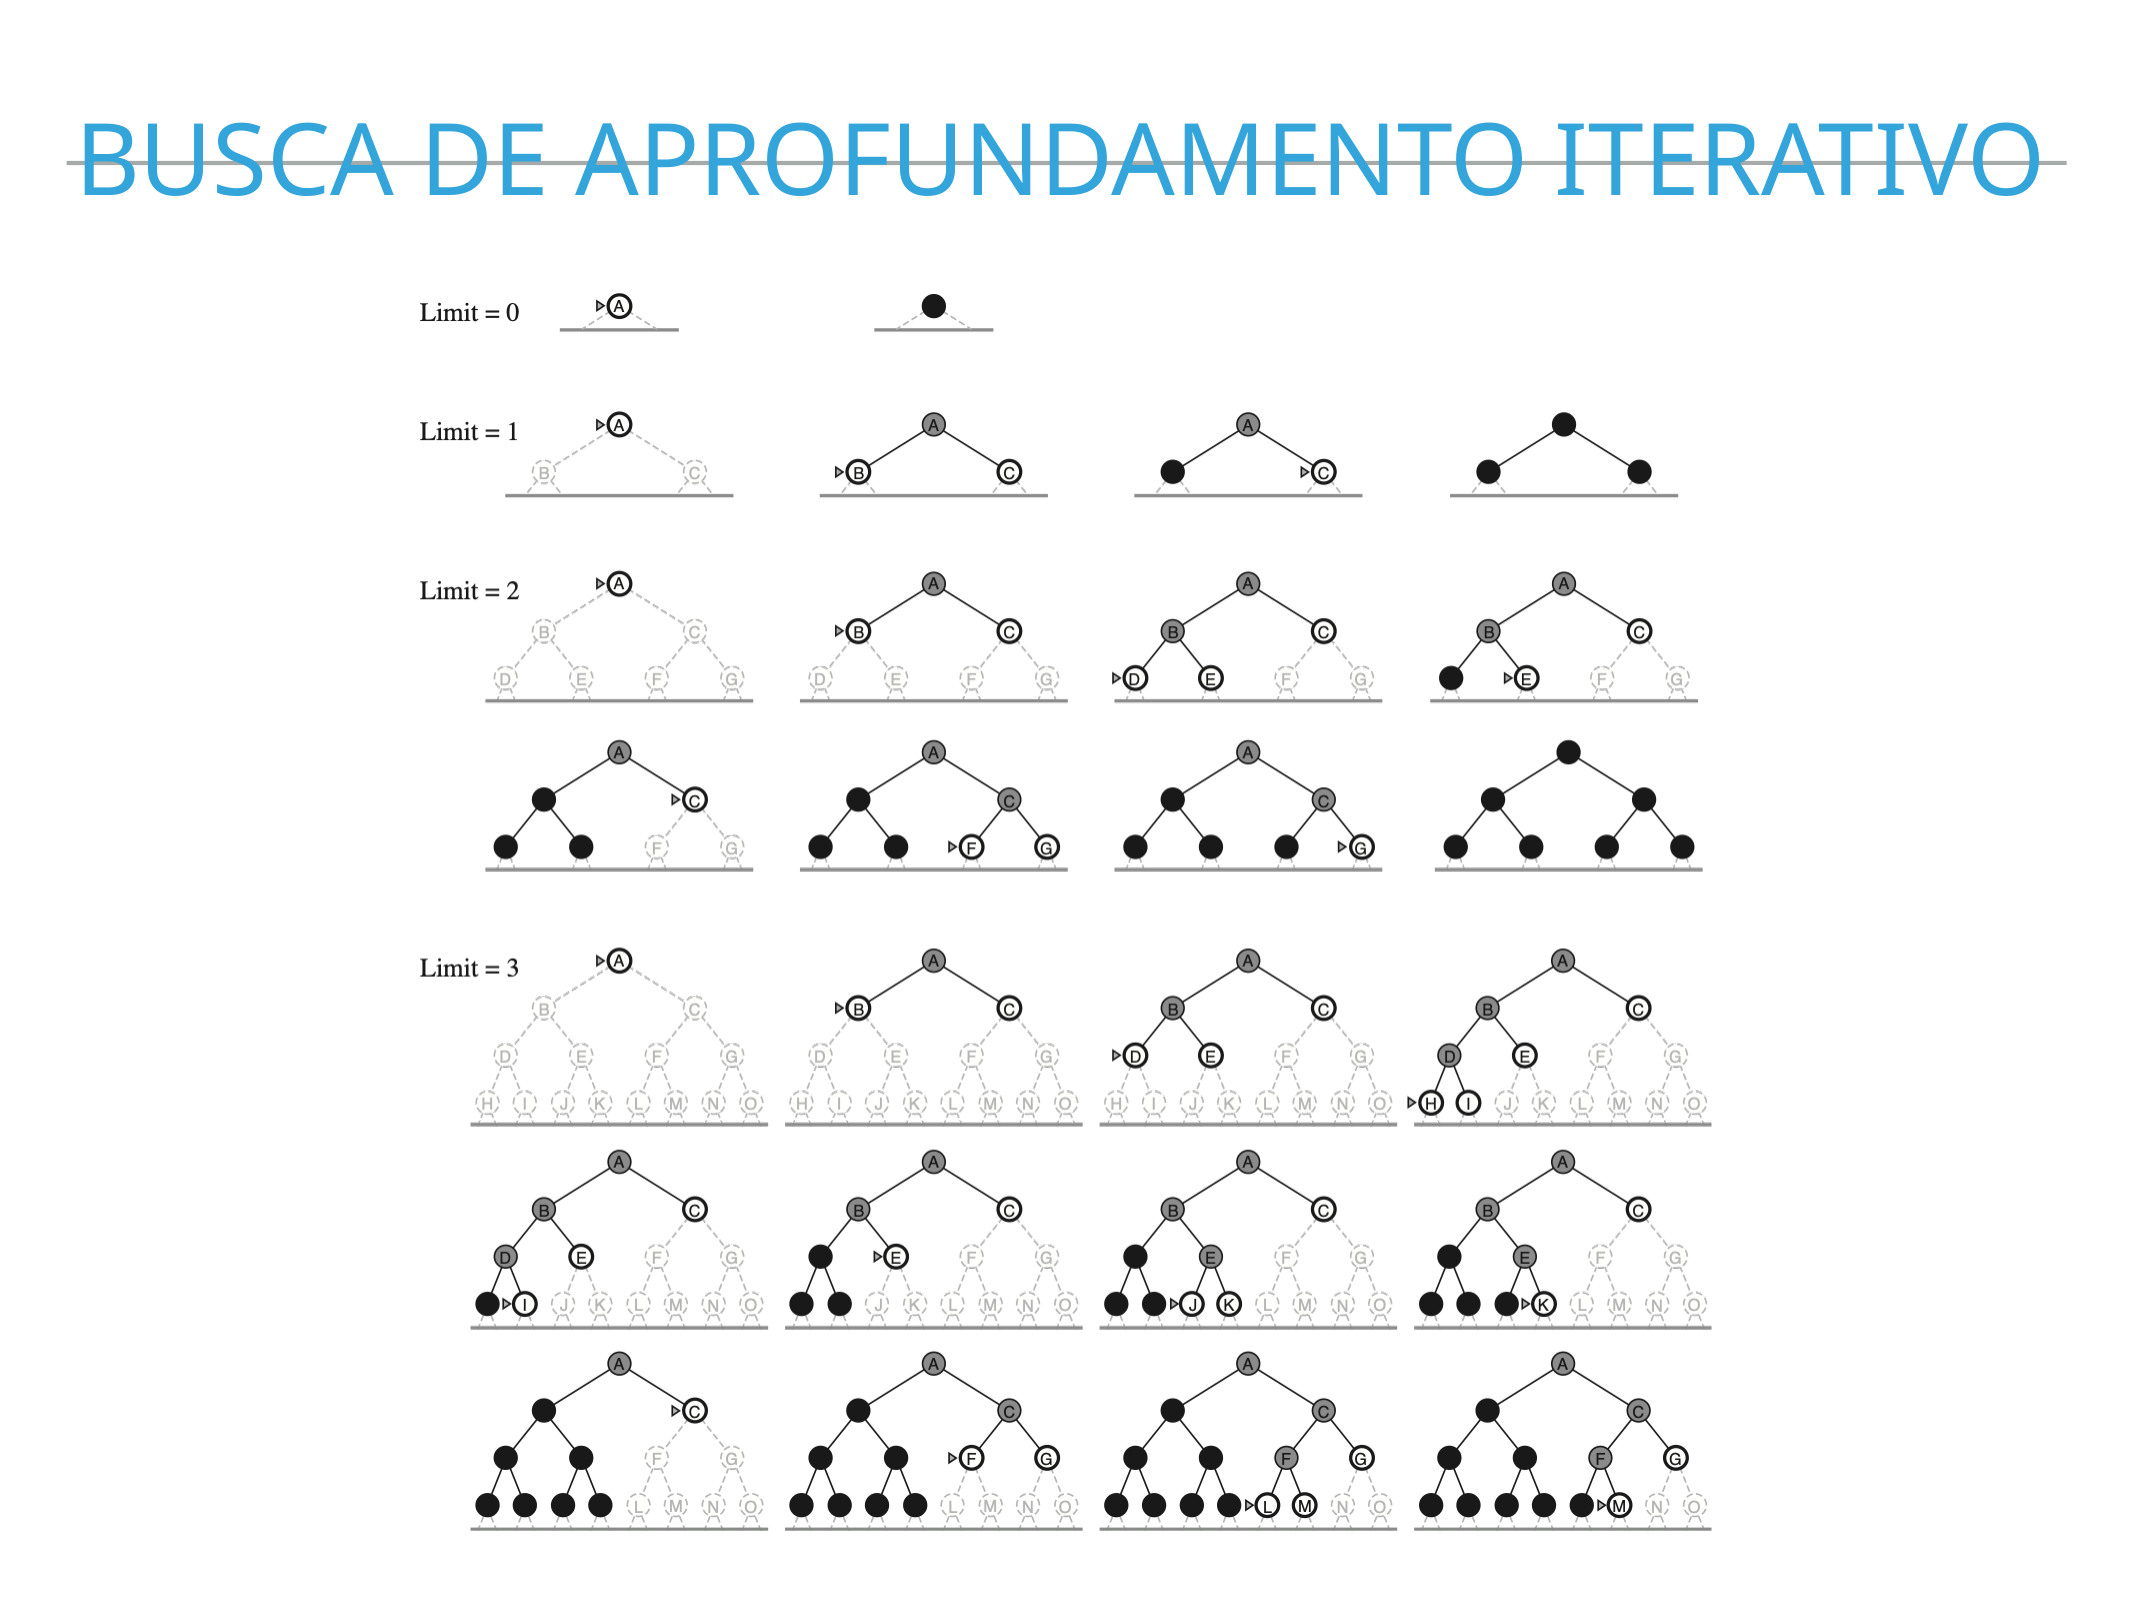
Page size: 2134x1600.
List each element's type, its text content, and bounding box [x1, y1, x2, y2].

text_box busca de aprofundamento iterativo [66, 110, 2067, 230]
picture [420, 290, 1713, 1531]
